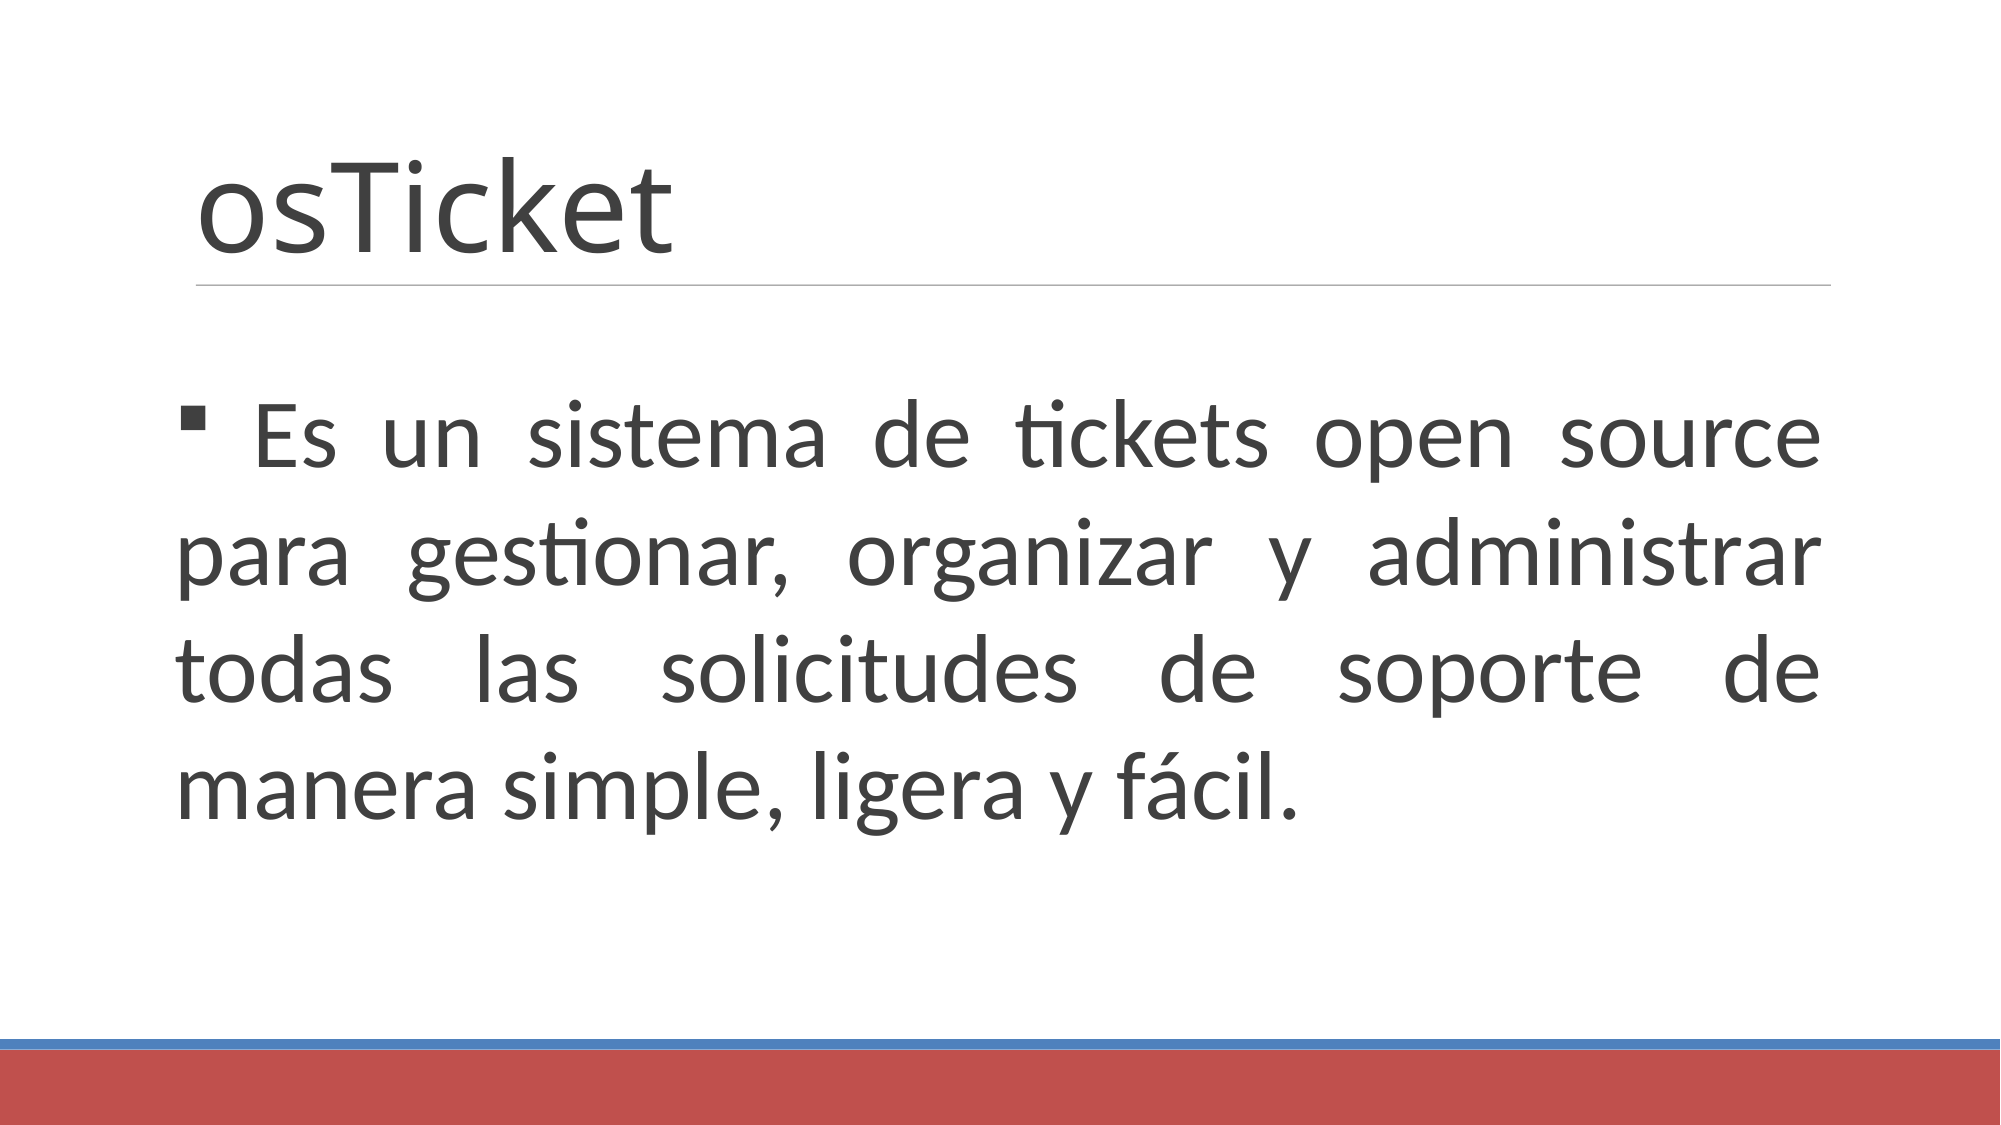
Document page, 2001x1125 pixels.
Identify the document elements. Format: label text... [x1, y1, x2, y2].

text_box Es un sistema de tickets open source para gestionar, organizar y administrar todas las solicitudes de soporte de manera simple, ligera y fácil. [175, 362, 1825, 803]
text_box osTicket [180, 47, 1830, 285]
